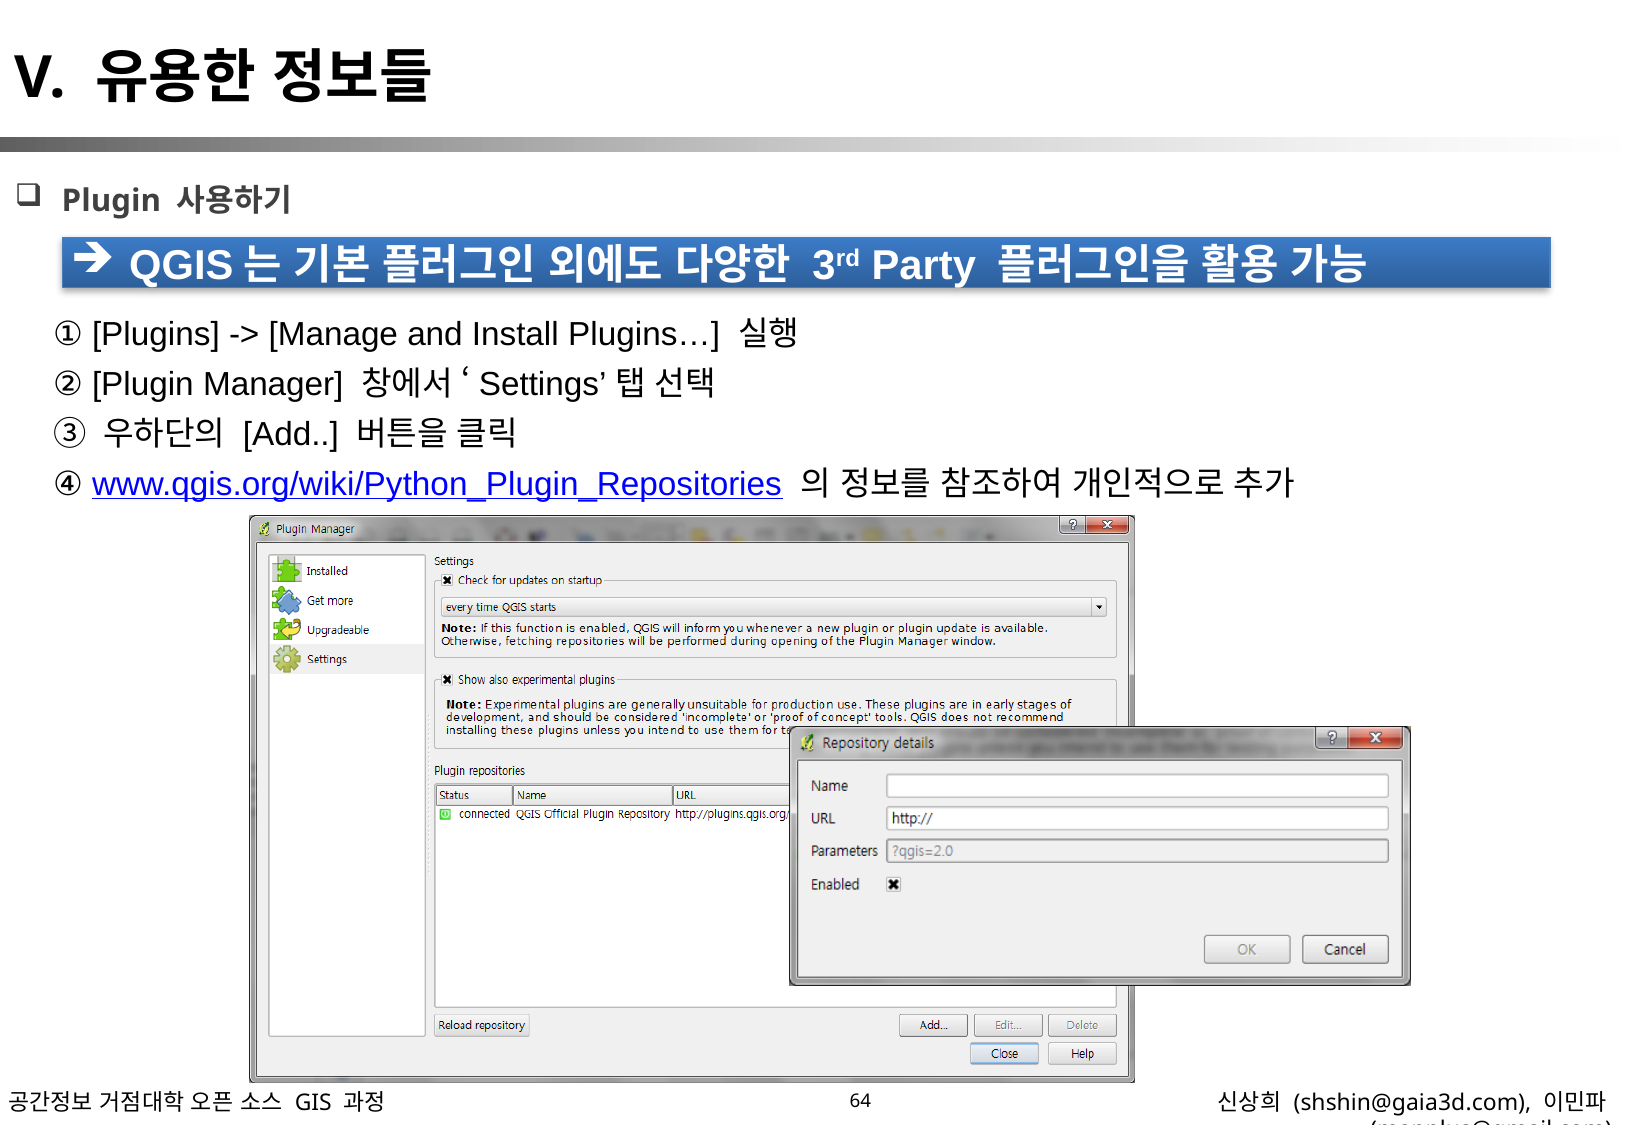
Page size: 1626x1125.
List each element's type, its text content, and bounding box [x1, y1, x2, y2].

text_box V. 유용한 정보들 [0, 0, 1478, 149]
text_box QGIS는 기본 플러그인 외에도 다양한 3rd Party 플러그인을 활용 가능 [62, 237, 1550, 288]
slide_number 64 [670, 1091, 1050, 1118]
text_box Plugin 사용하기 [0, 148, 1577, 231]
picture [249, 515, 1411, 1083]
text_box ① [Plugins] -> [Manage and Install Plugins…] 실행 ② [Plugin Manager] 창에서 ‘Settings’탭 선택 ③ 우하단의 [Add..] 버튼을 클릭 ④ www.qgis.org/wiki/Python_Plugin_Repositories 의 정보를 참조하여 개인적으로 추가 [44, 312, 1575, 503]
